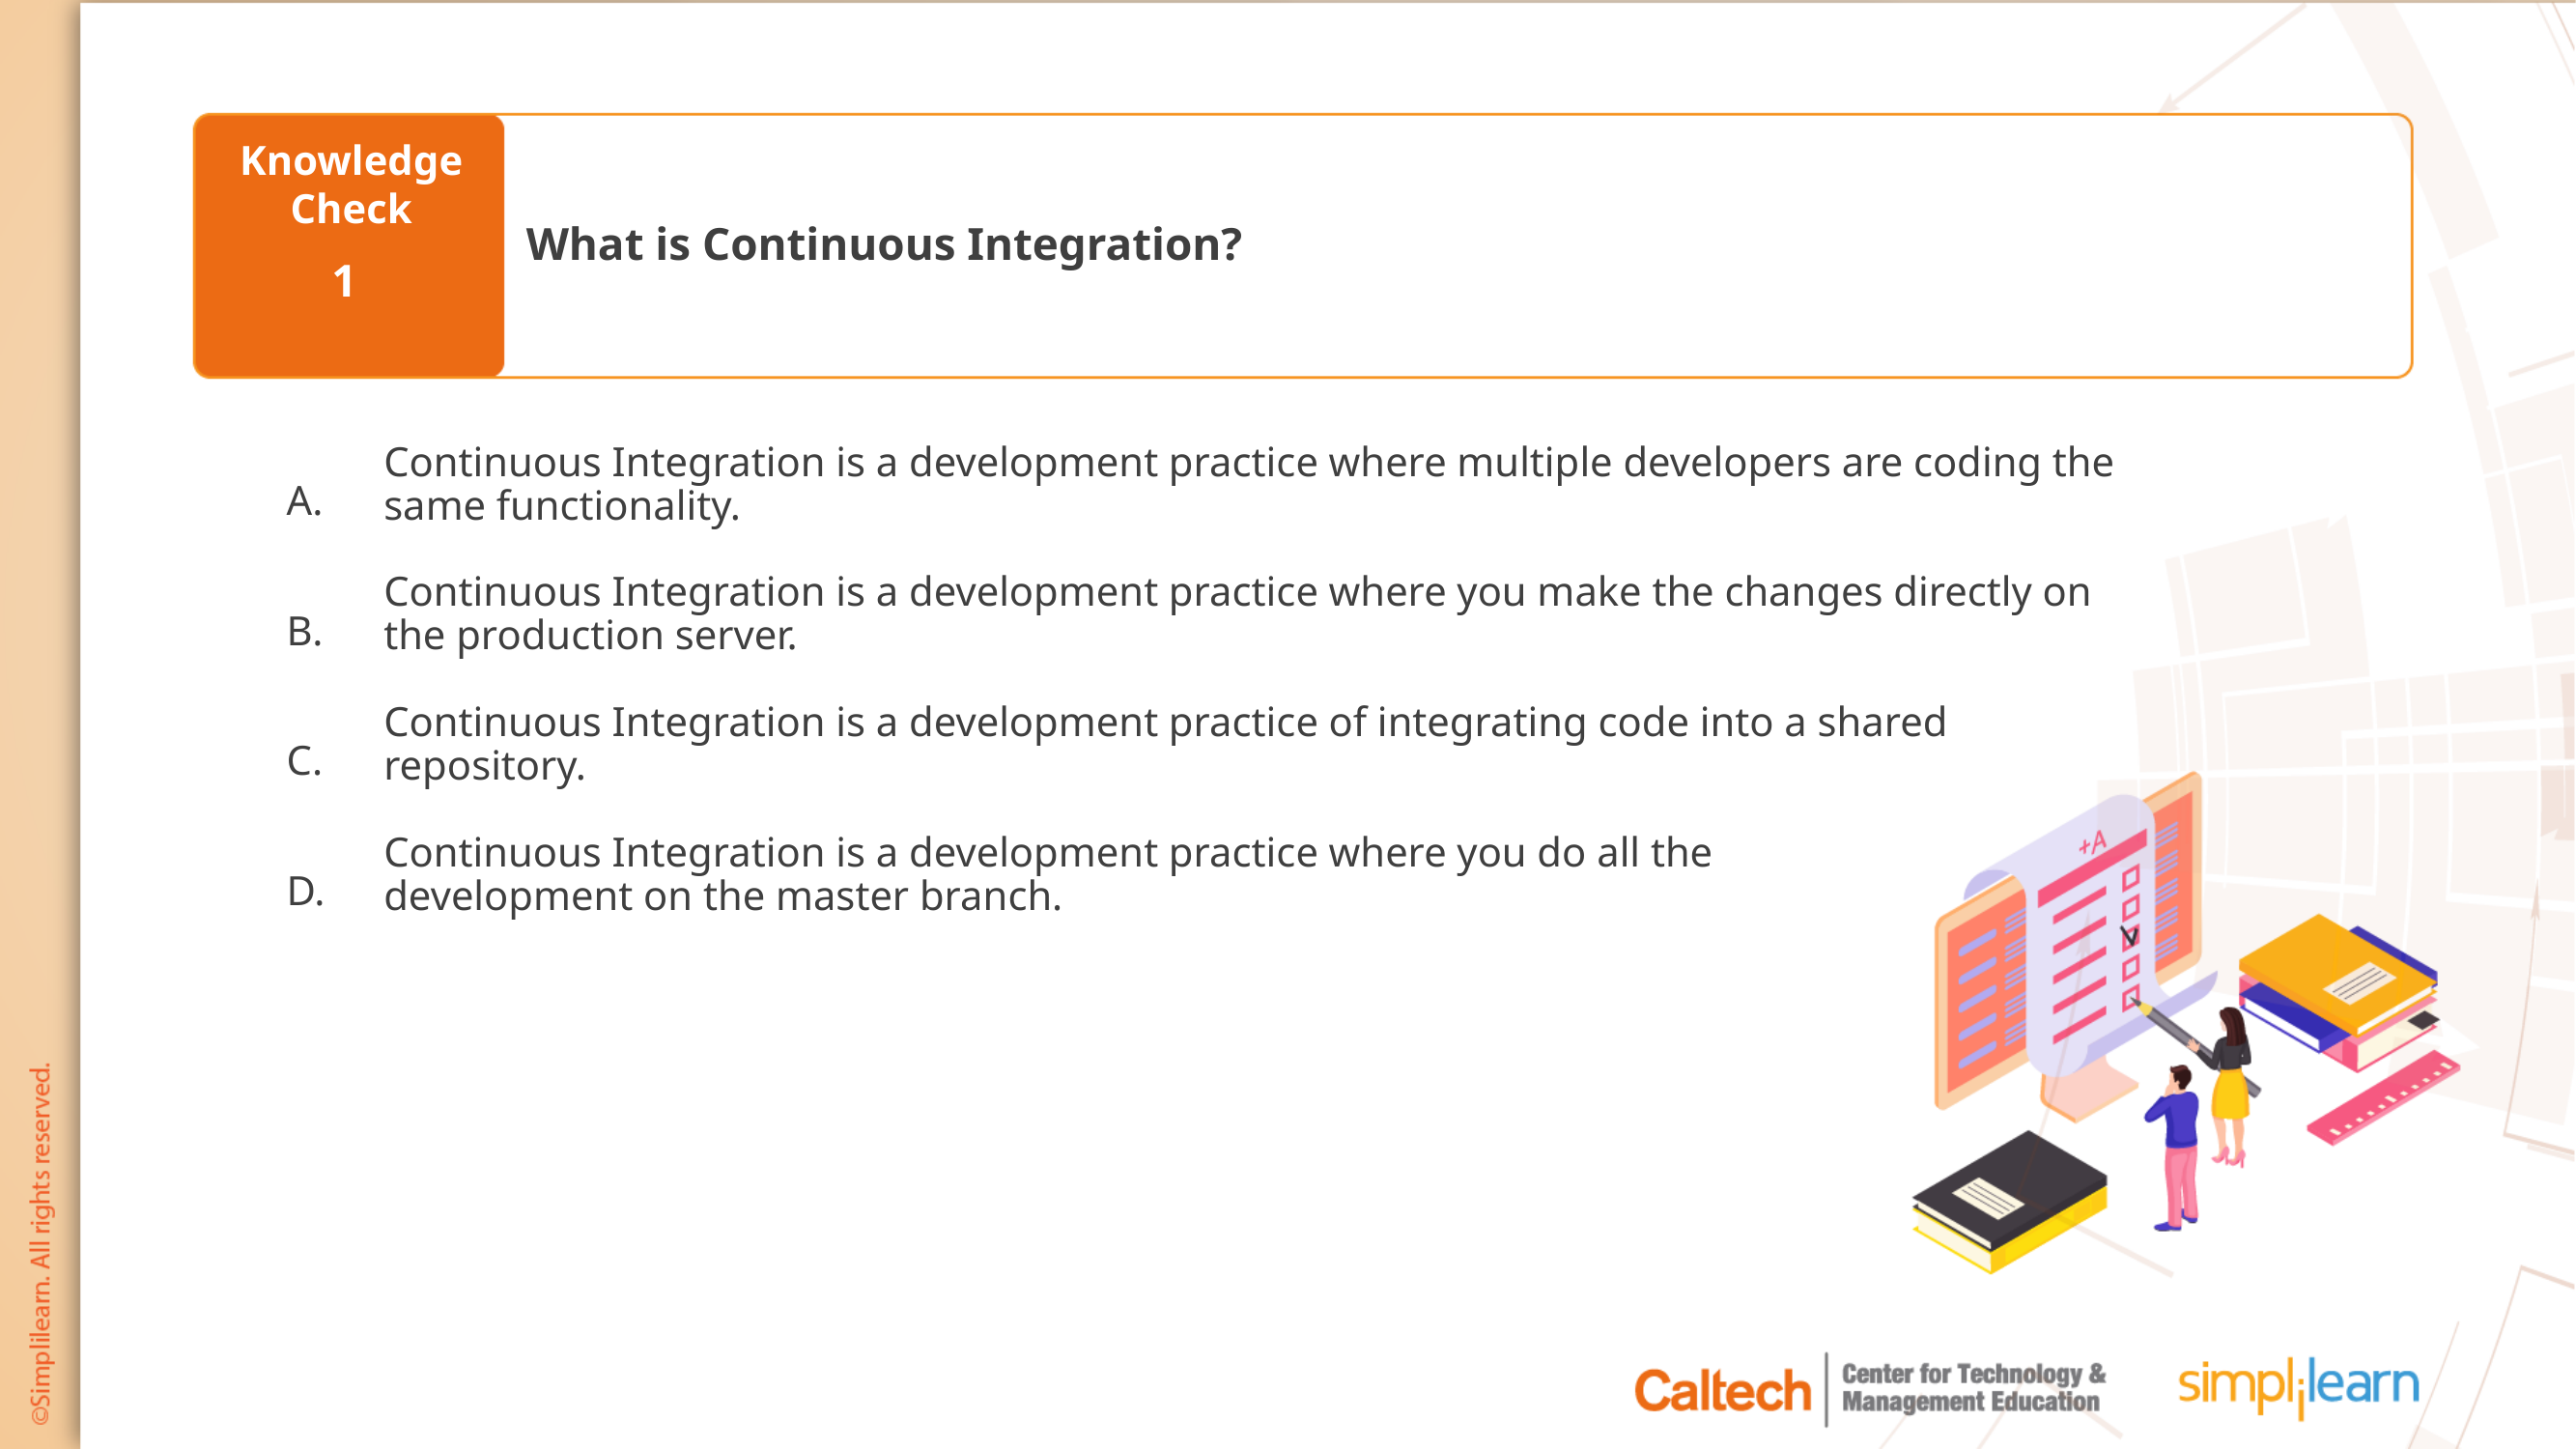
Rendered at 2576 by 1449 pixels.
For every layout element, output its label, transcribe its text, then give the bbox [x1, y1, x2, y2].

list What is Continuous Integration? [511, 132, 2333, 359]
list Continuous Integration is a development practice where multiple developers are coding the same functionality. [369, 441, 2152, 554]
list Continuous Integration is a development practice where you make the changes directly on the production server. [369, 572, 2152, 684]
picture [0, 0, 2576, 1449]
list 1 [210, 251, 479, 358]
list Continuous Integration is a development practice of integrating code into a shared repository. [369, 701, 2152, 813]
list Continuous Integration is a development practice where you do all the development on the master branch. [369, 832, 1905, 944]
